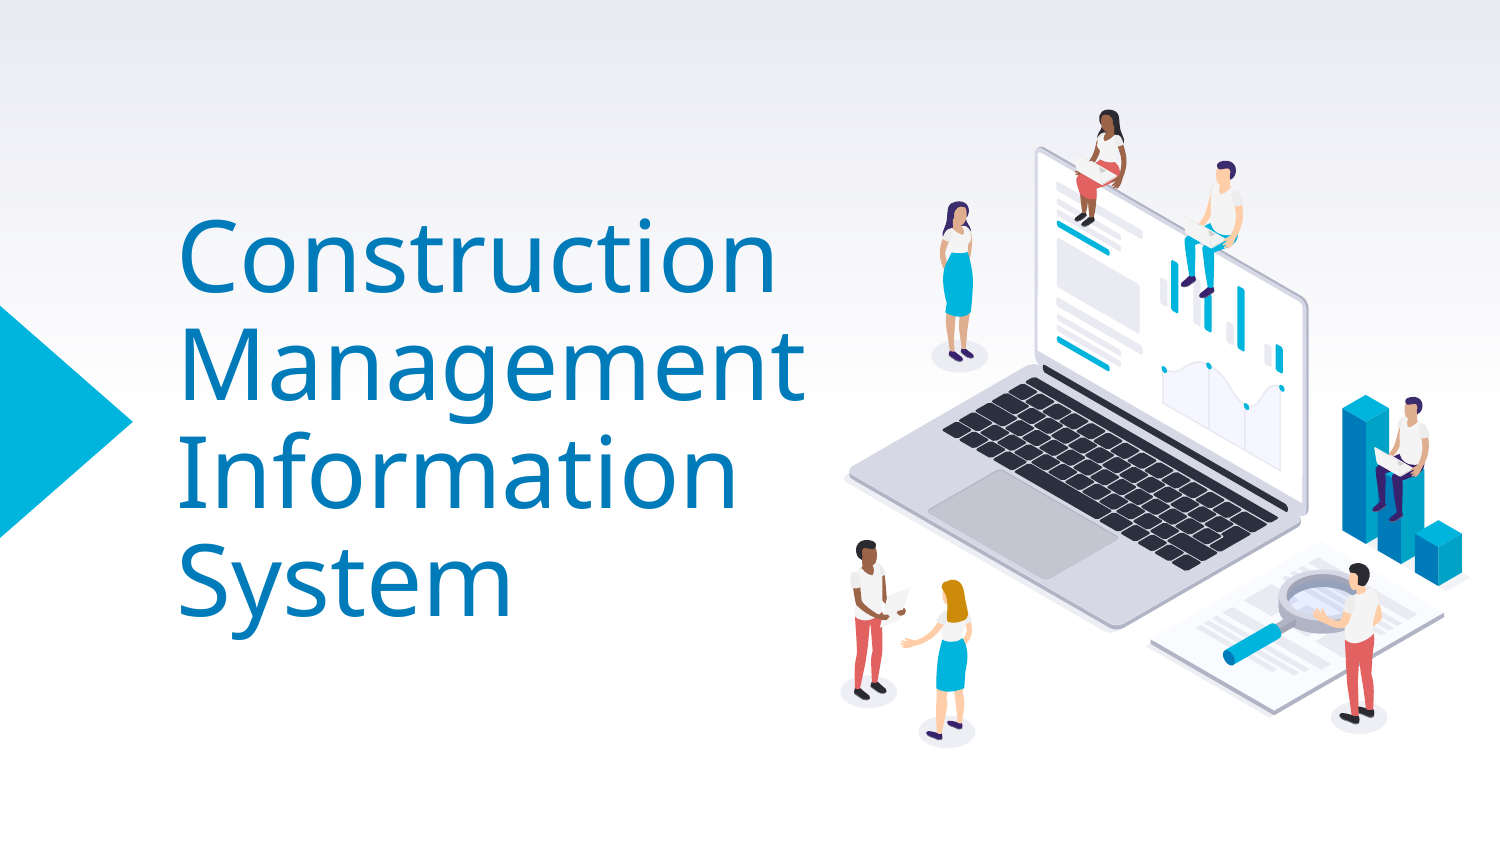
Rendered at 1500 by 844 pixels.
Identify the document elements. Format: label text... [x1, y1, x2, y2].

title Construction Management Information System [176, 305, 834, 538]
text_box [839, 109, 1471, 749]
